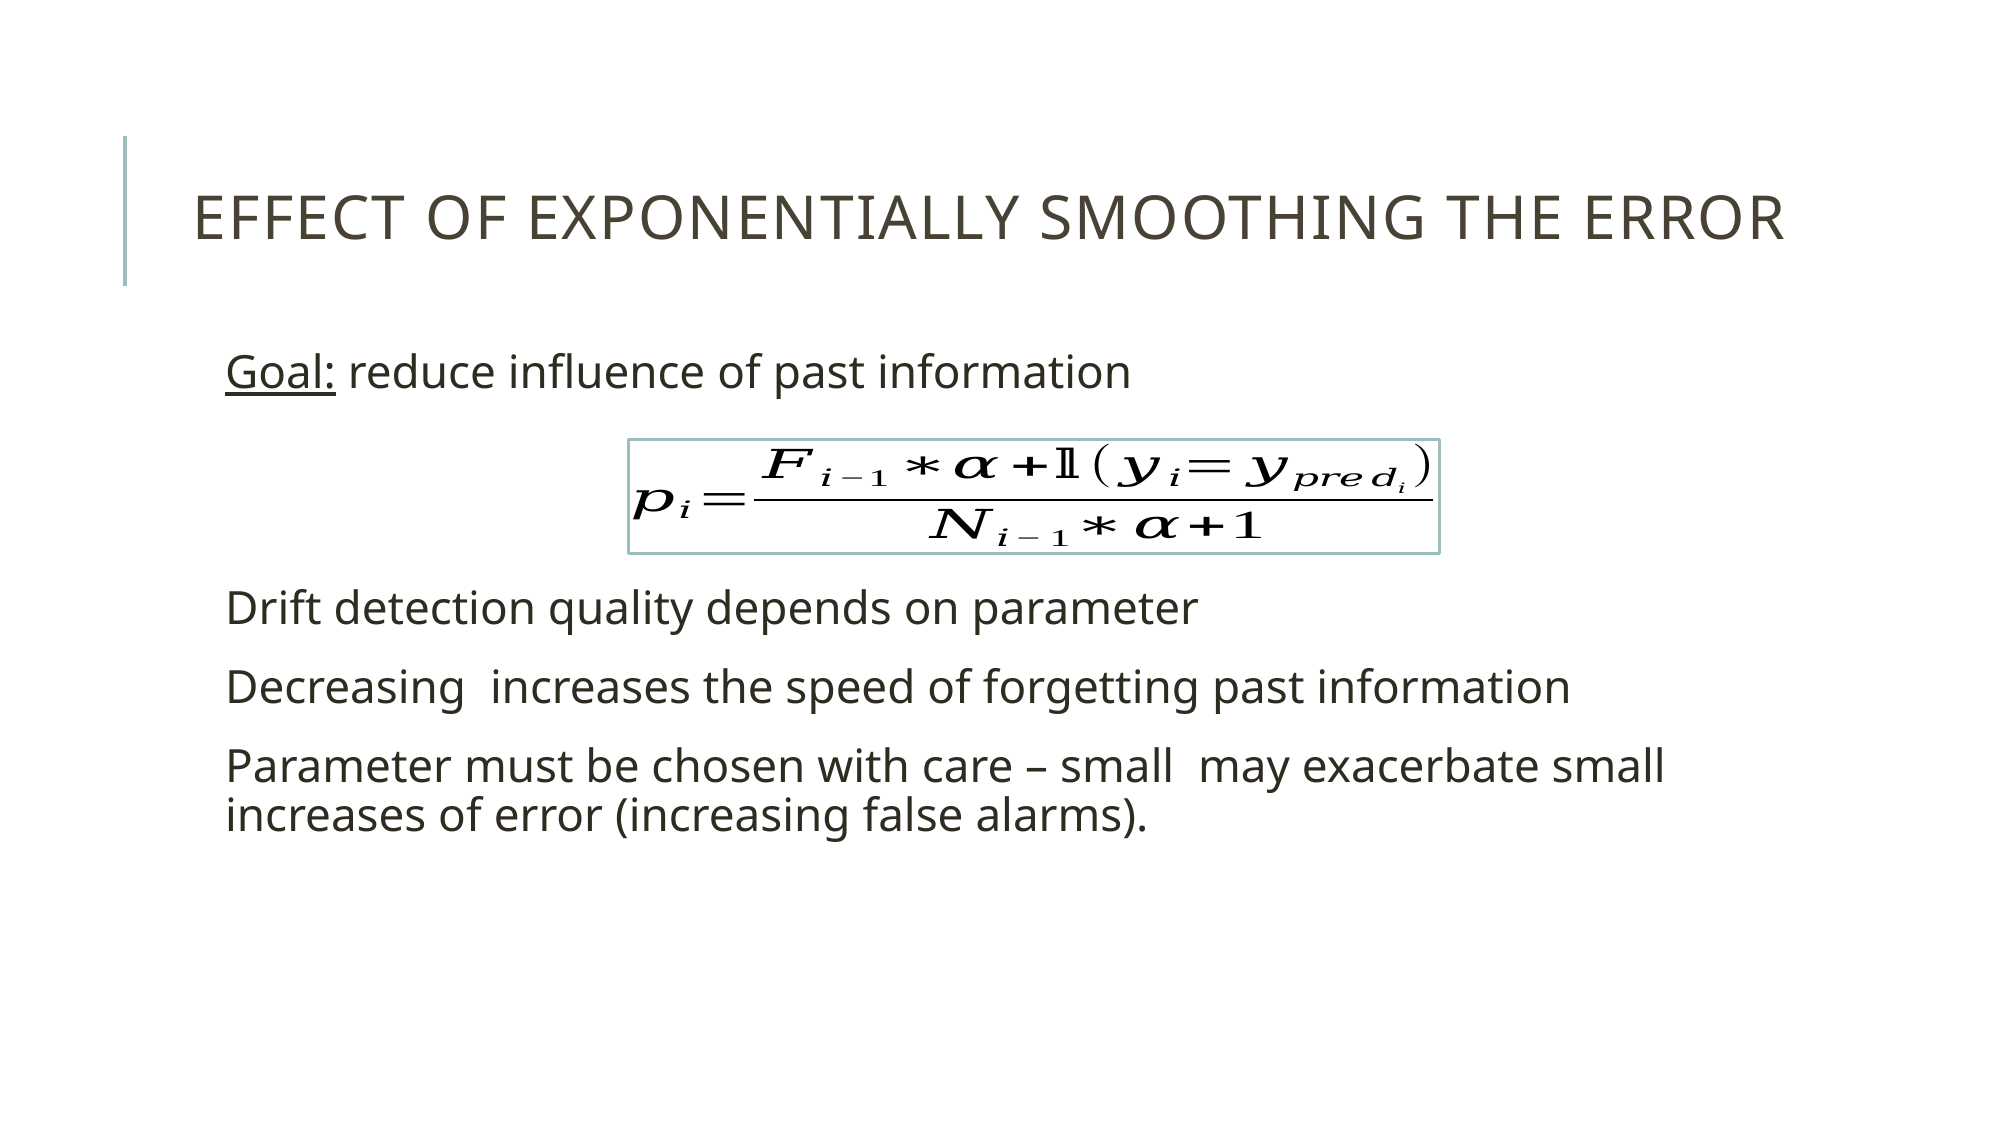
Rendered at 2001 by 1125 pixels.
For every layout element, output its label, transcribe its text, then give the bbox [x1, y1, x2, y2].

title Effect of exponentially smoothing the error [177, 175, 1822, 342]
